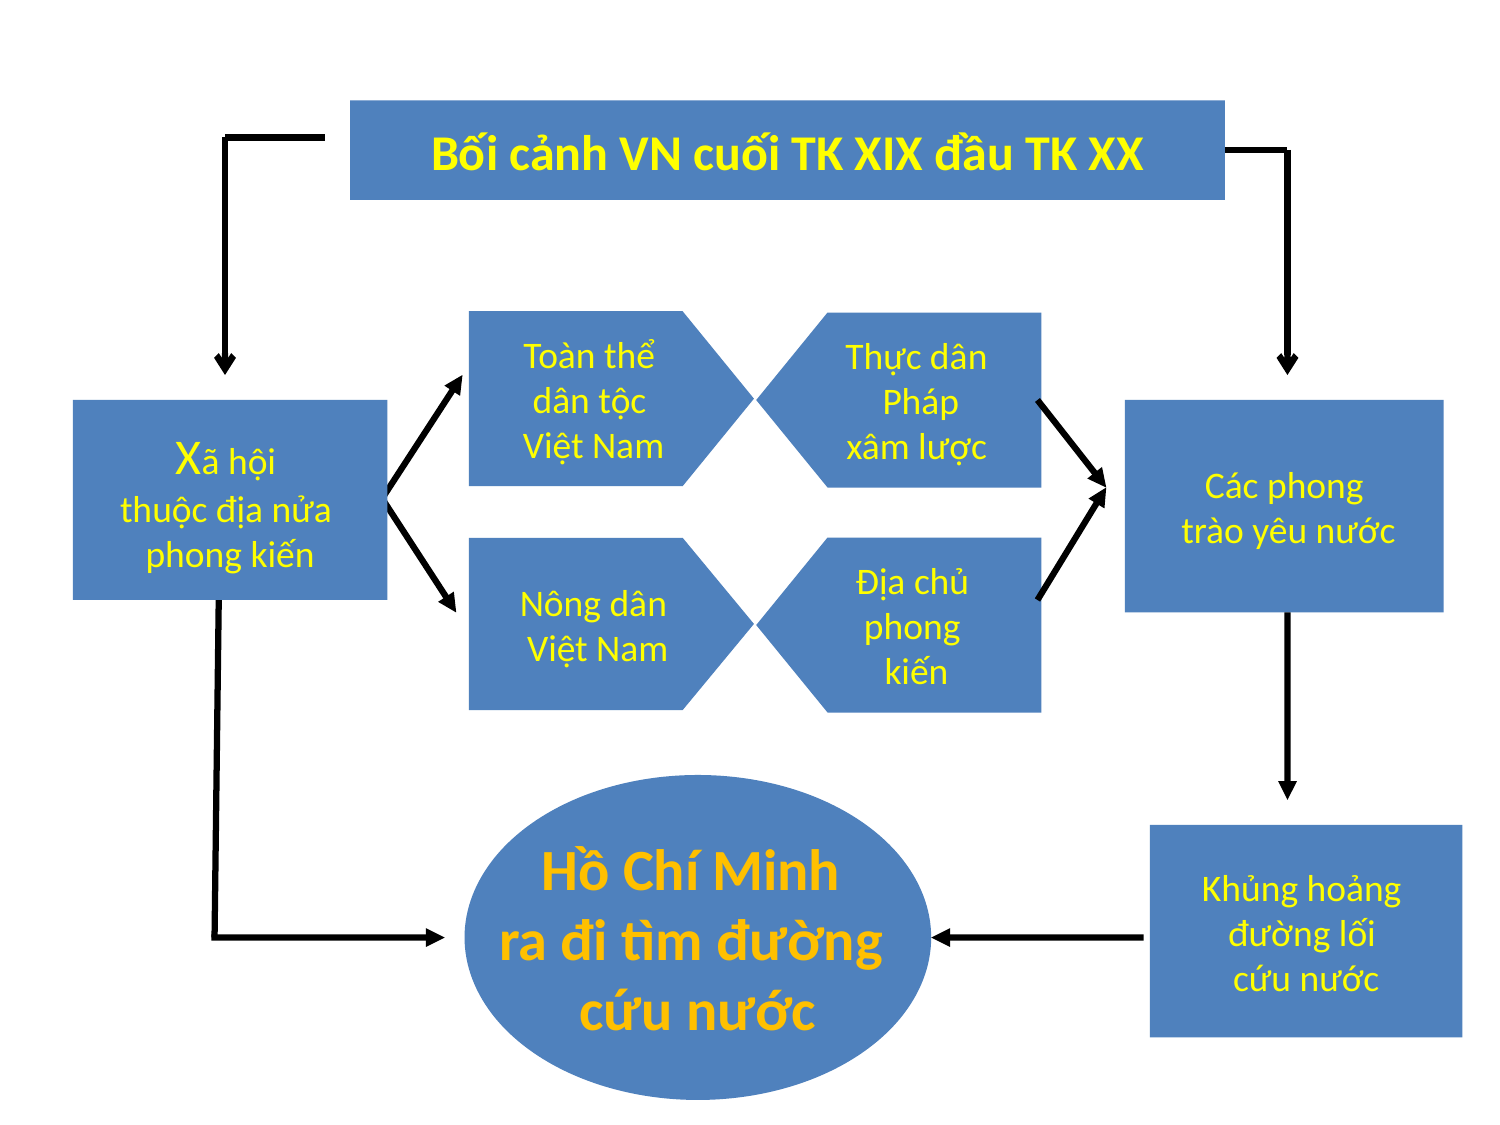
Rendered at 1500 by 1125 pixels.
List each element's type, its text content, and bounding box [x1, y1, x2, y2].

text_box Nông dân Việt Nam [468, 537, 754, 711]
text_box [1281, 612, 1294, 800]
text_box Toàn thể dân tộc Việt Nam [468, 311, 754, 487]
text_box [1037, 487, 1107, 601]
text_box Địa chủ phong kiến [756, 537, 1042, 713]
text_box Các phong trào yêu nước [1124, 399, 1444, 613]
text_box [1037, 399, 1107, 487]
text_box [388, 507, 457, 613]
text_box Thực dân Pháp xâm lược [756, 312, 1042, 488]
text_box Bối cảnh VN cuối TK XIX đầu TK XX [350, 100, 1225, 200]
text_box Khủng hoảng đường lối cứu nước [1149, 824, 1463, 1038]
text_box [388, 375, 463, 490]
text_box [211, 931, 445, 944]
text_box [931, 931, 1144, 944]
text_box Hồ Chí Minh ra đi tìm đường cứu nước [464, 774, 932, 1100]
text_box Xã hội thuộc địa nửa phong kiến [72, 399, 388, 600]
